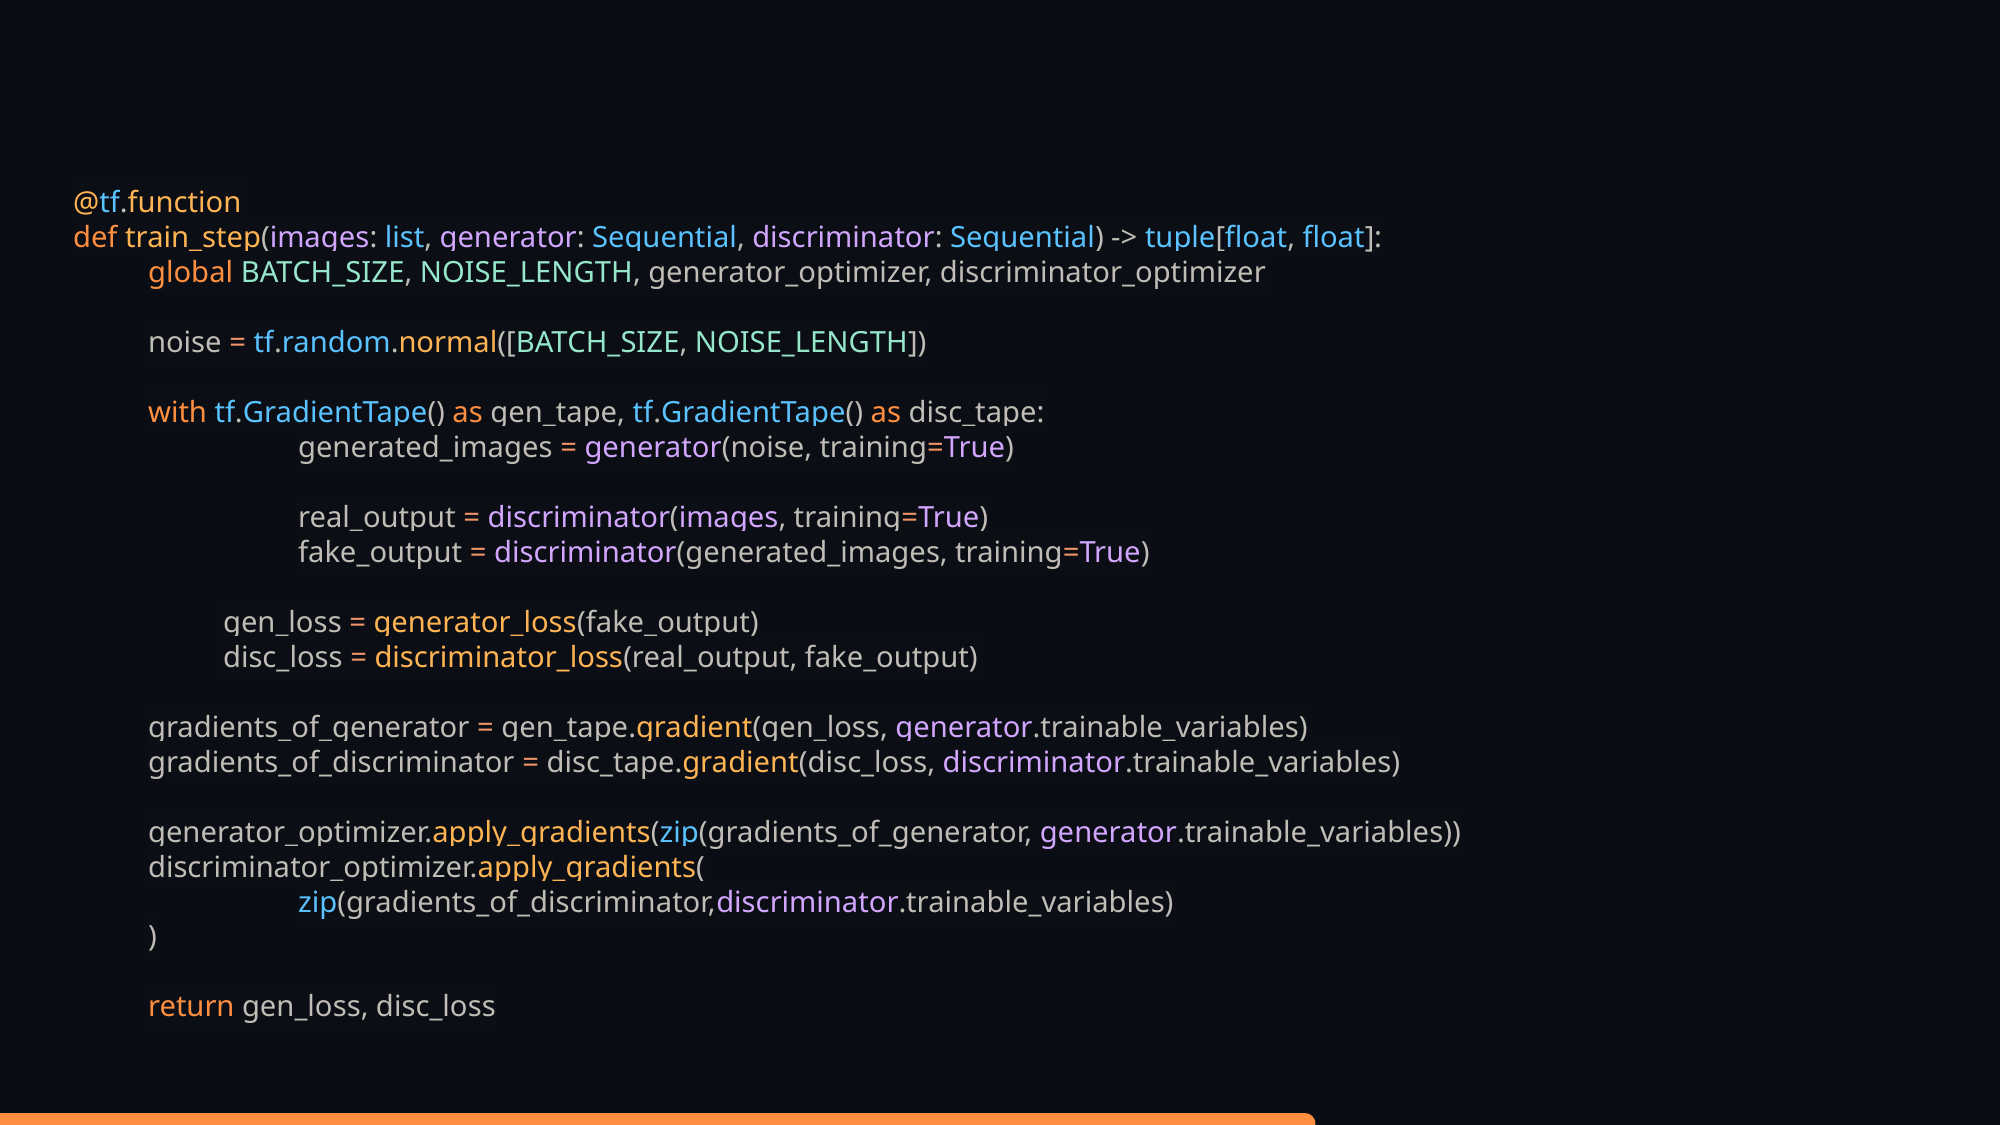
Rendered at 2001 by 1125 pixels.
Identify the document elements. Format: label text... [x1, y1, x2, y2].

text_box @tf.function def train_step(images: list, generator: Sequential, discriminator: Sequential) -> tuple[float, float]: global BATCH_SIZE, NOISE_LENGTH, generator_optimizer, discriminator_optimizer noise = tf.random.normal([BATCH_SIZE, NOISE_LENGTH]) with tf.GradientTape() as gen_tape, tf.GradientTape() as disc_tape: generated_images = generator(noise, training=True) real_output = discriminator(images, training=True) fake_output = discriminator(generated_images, training=True) gen_loss = generator_loss(fake_output) disc_loss = discriminator_loss(real_output, fake_output) gradients_of_generator = gen_tape.gradient(gen_loss, generator.trainable_variables) gradients_of_discriminator = disc_tape.gradient(disc_loss, discriminator.trainable_variables) generator_optimizer.apply_gradients(zip(gradients_of_generator, generator.trainable_variables)) discriminator_optimizer.apply_gradients( zip(gradients_of_discriminator,discriminator.trainable_variables) ) return gen_loss, disc_loss [58, 176, 1942, 1030]
